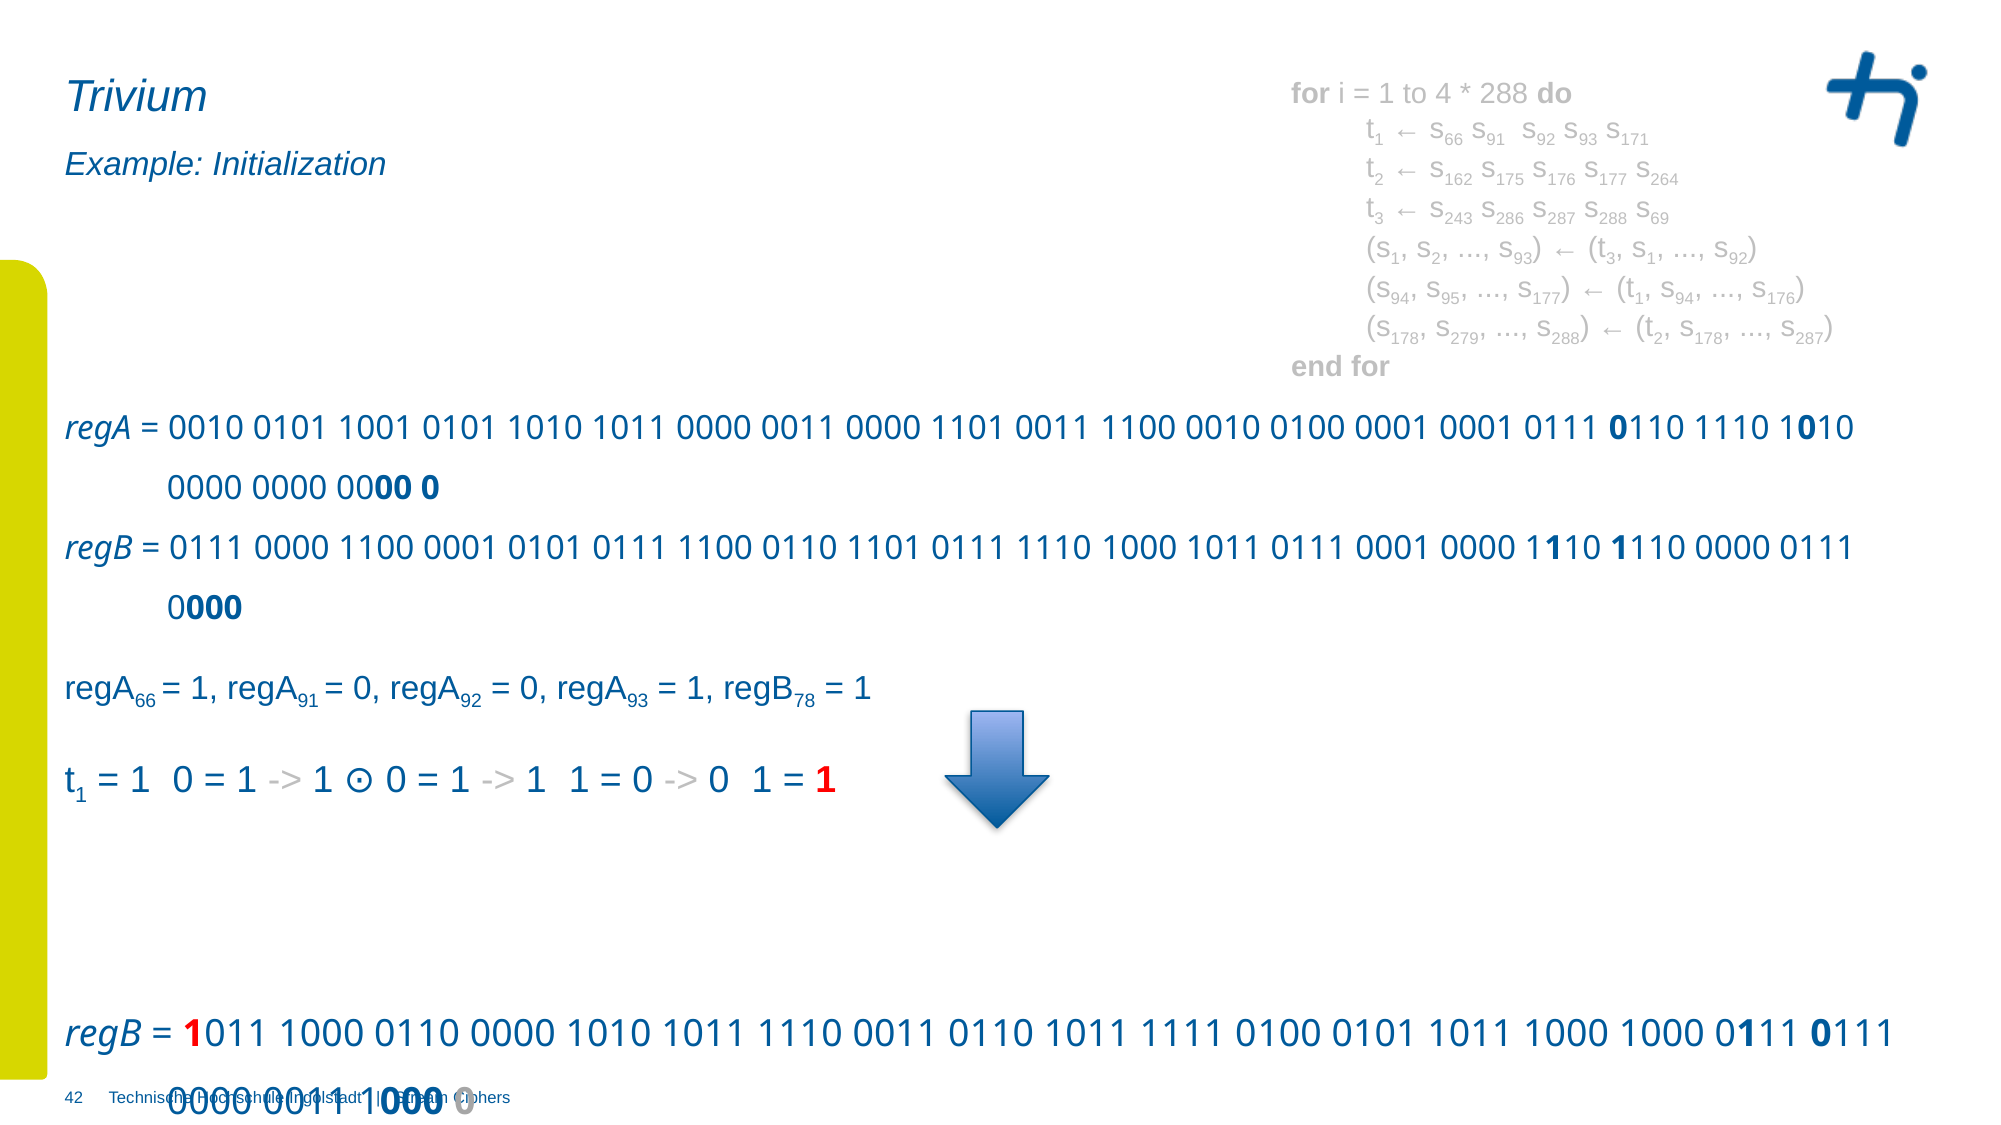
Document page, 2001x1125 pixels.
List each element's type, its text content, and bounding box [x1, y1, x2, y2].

slide_number 42 [64, 1087, 107, 1122]
subtitle Example: Initialization [64, 122, 1665, 179]
title Trivium [64, 66, 1665, 121]
text_box [944, 710, 1050, 829]
